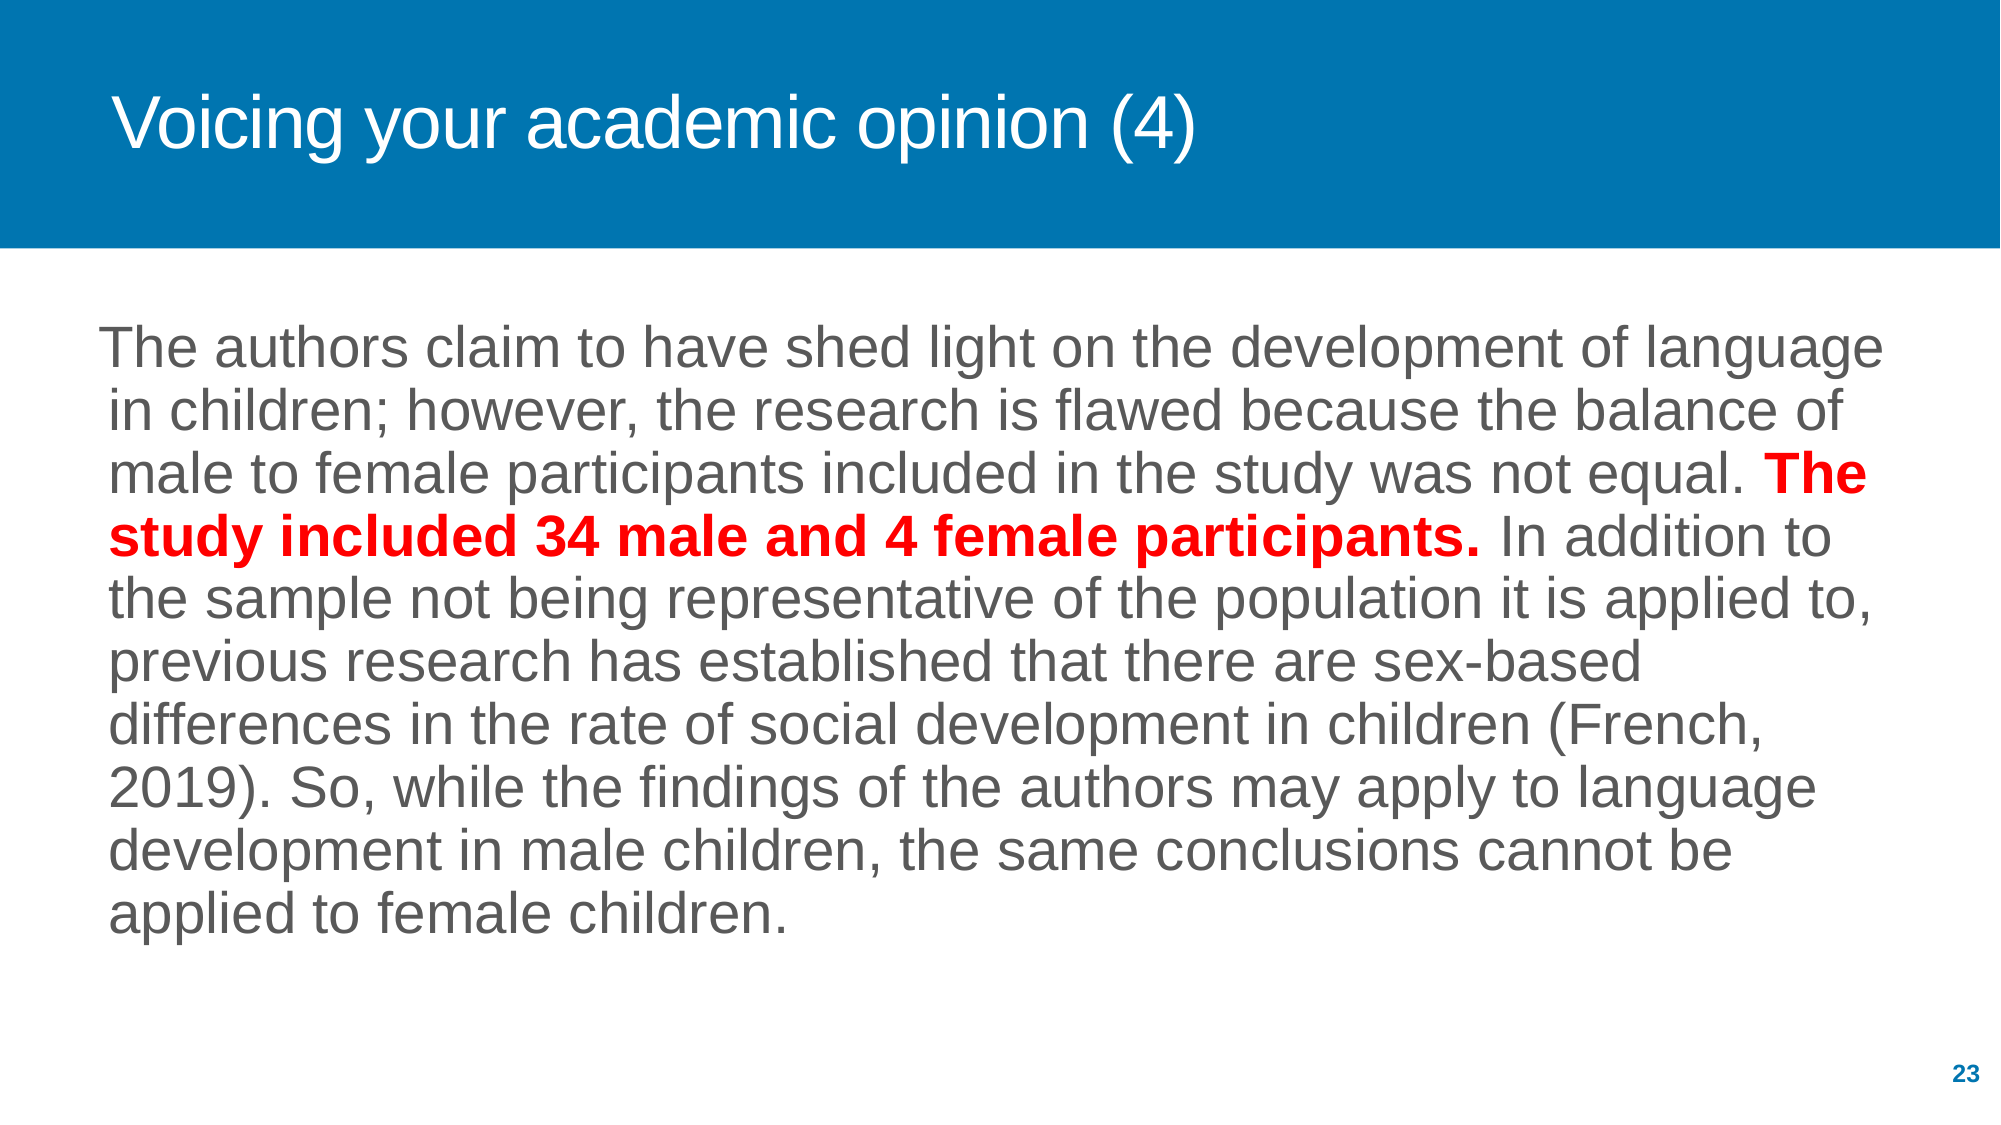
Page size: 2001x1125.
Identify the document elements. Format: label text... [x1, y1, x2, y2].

title Voicing your academic opinion (4) [96, 15, 1910, 233]
list The authors claim to have shed light on the development of language in children; however, the research is flawed because the balance of male to female participants included in the study was not equal. The study included 34 male and 4 female participants. In addition to the sample not being representative of the population it is applied to, previous research has established that there are sex-based differences in the rate of social development in children (French, 2019). So, while the findings of the authors may apply to language development in male children, the same conclusions cannot be applied to female children. [34, 309, 1910, 1025]
slide_number 23 [1744, 1042, 1996, 1103]
